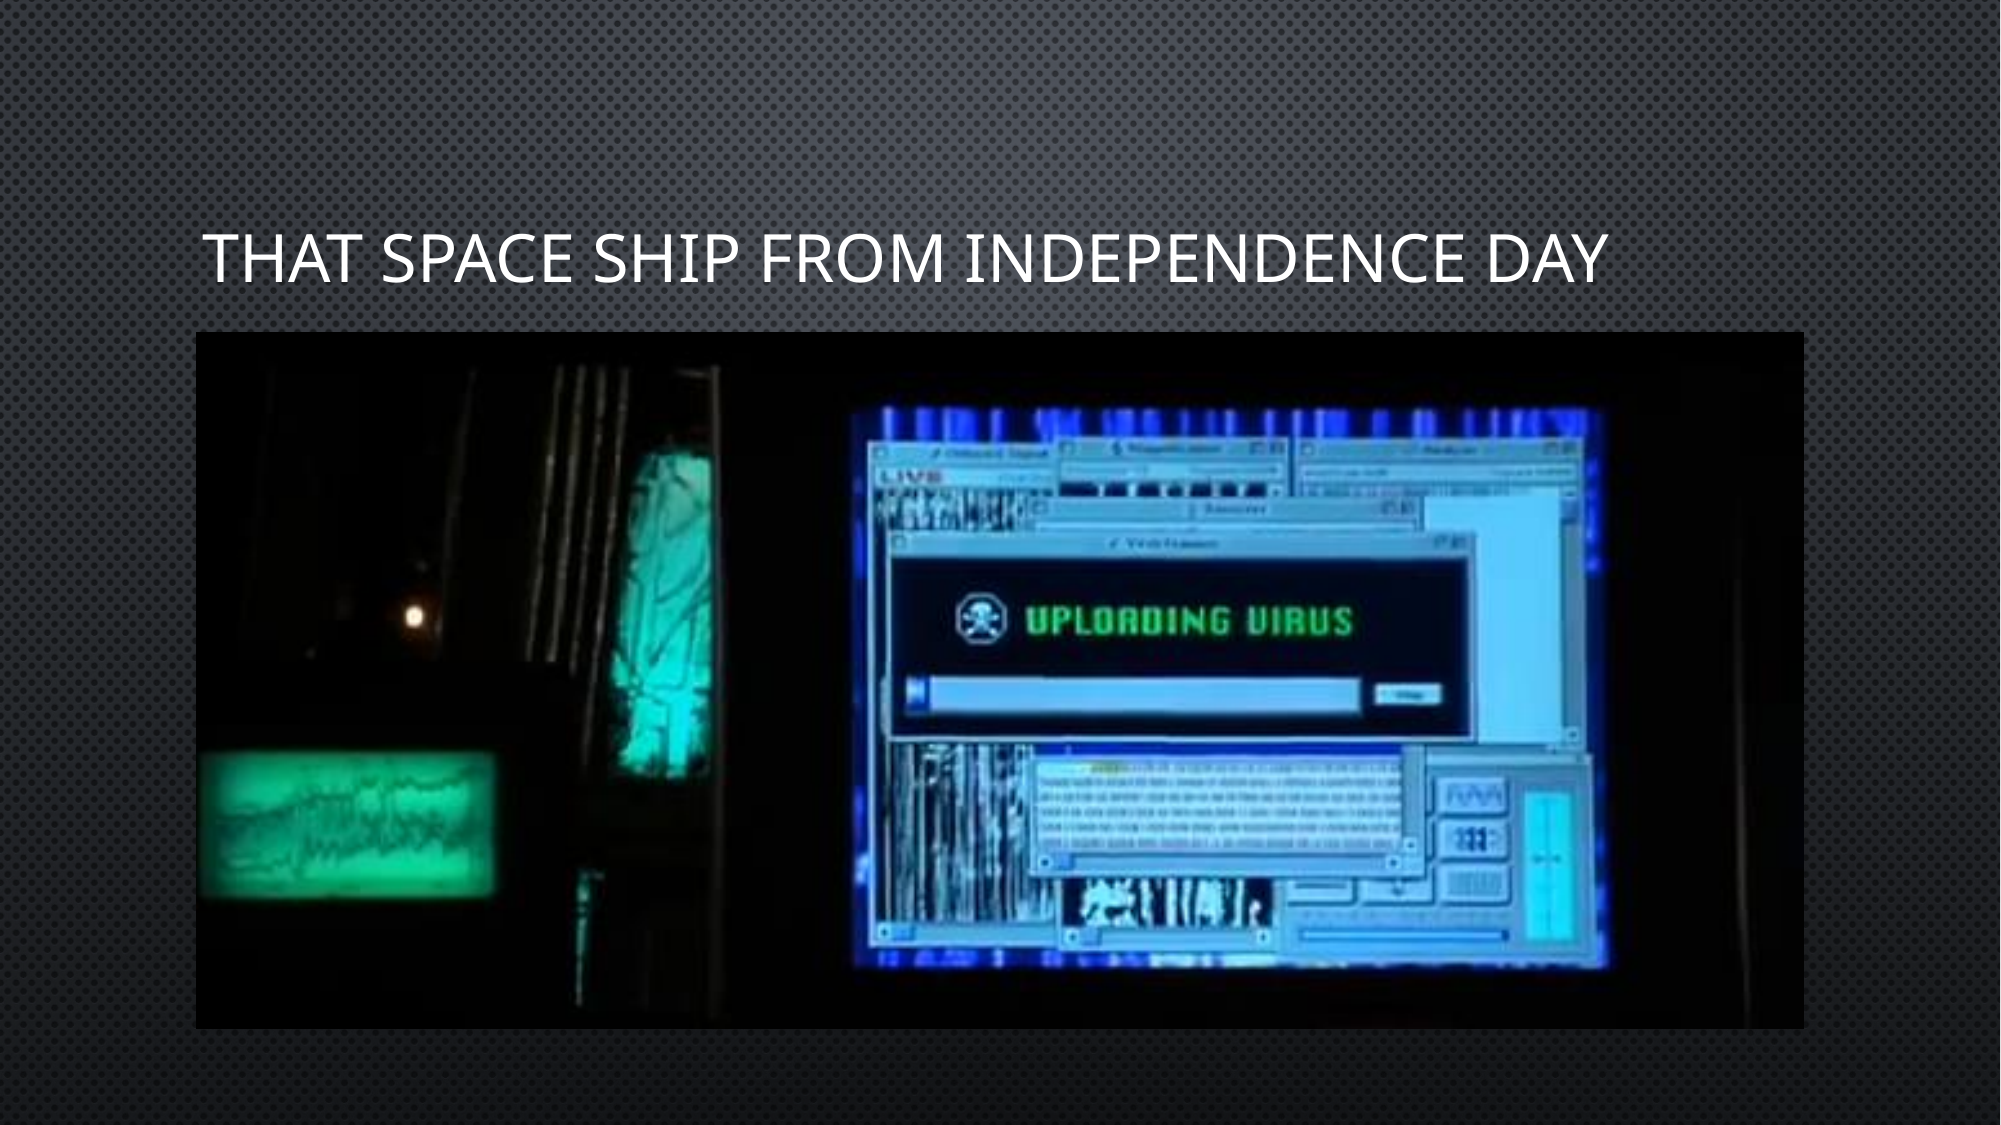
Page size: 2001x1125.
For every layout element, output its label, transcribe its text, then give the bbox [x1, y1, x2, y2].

title That Space Ship from Independence Day [187, 99, 1813, 413]
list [195, 332, 1804, 1029]
